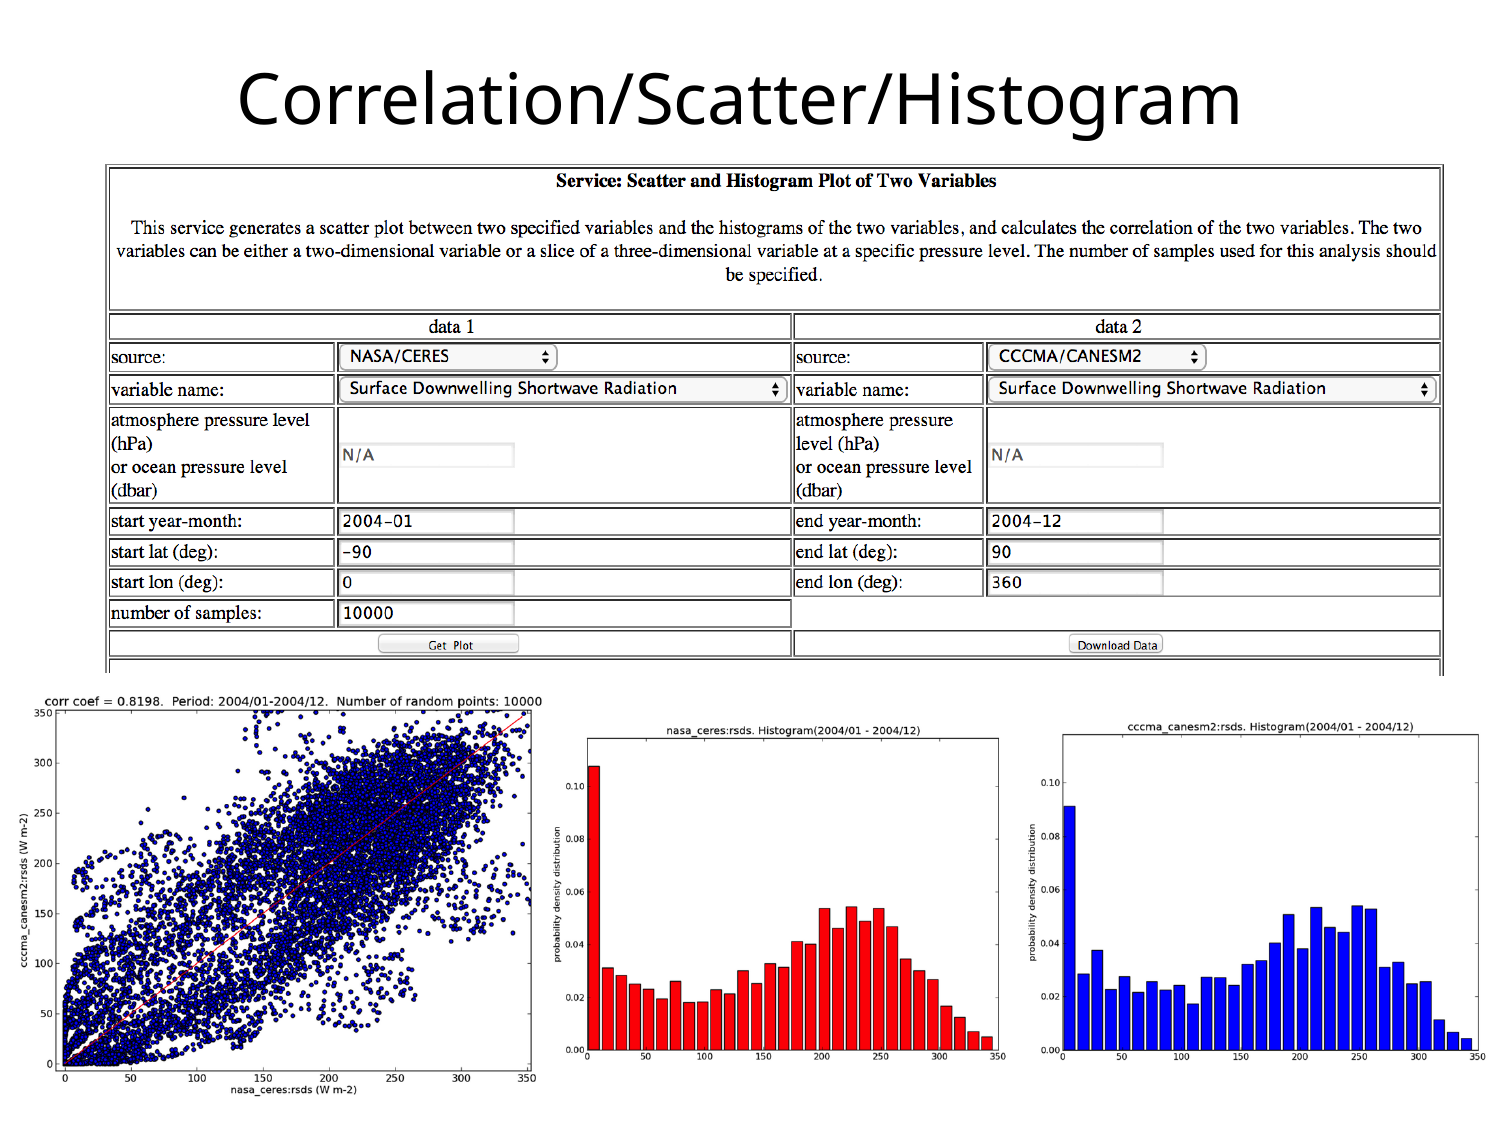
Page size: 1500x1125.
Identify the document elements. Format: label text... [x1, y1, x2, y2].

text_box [0, 146, 1500, 1110]
title Correlation/Scatter/Histogram [75, 2, 1425, 145]
